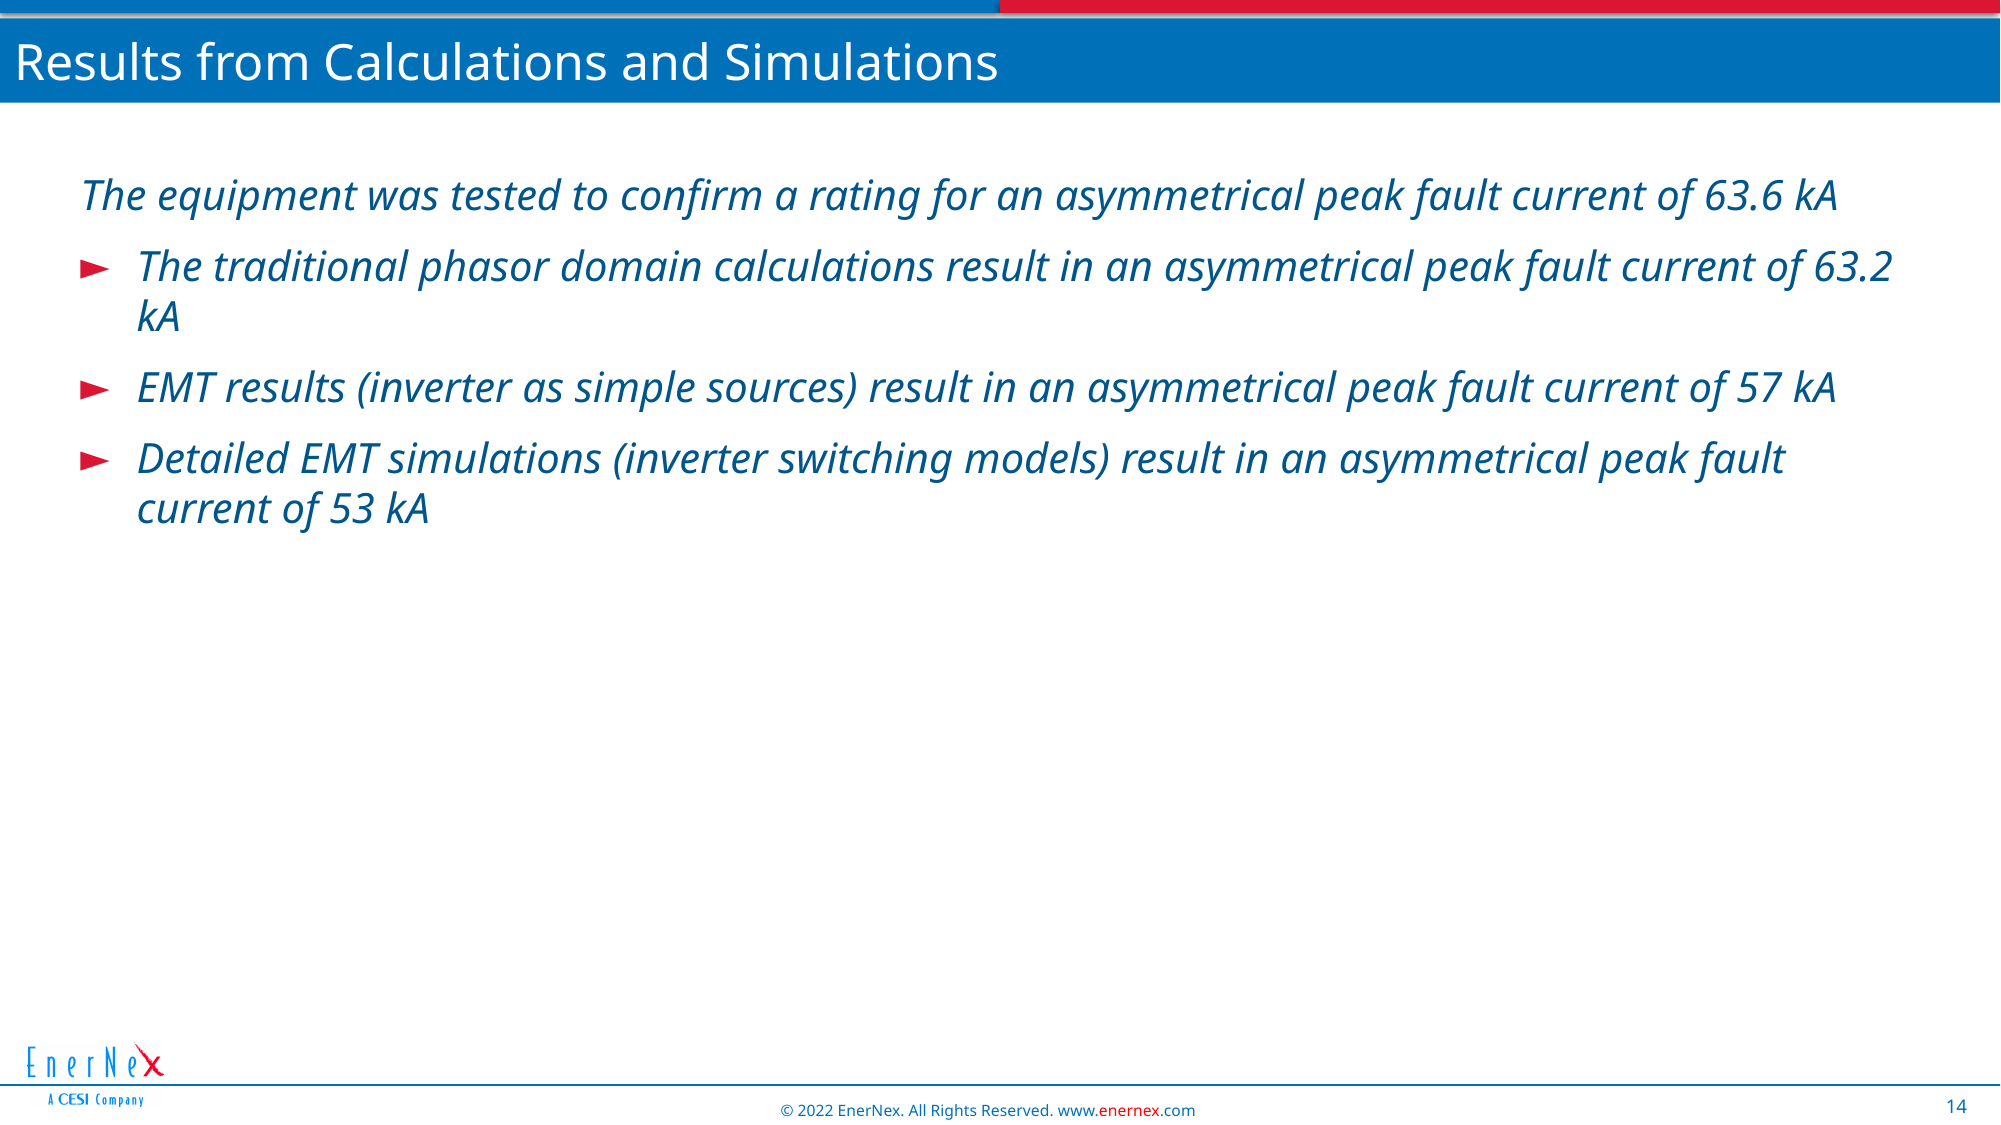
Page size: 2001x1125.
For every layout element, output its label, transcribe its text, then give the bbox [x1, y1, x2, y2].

list The equipment was tested to confirm a rating for an asymmetrical peak fault current of 63.6 kA The traditional phasor domain calculations result in an asymmetrical peak fault current of 63.2 kA EMT results (inverter as simple sources) result in an asymmetrical peak fault current of 57 kA Detailed EMT simulations (inverter switching models) result in an asymmetrical peak fault current of 53 kA [65, 161, 1933, 1012]
slide_number 14 [1809, 1091, 1983, 1124]
picture [27, 1086, 164, 1107]
picture [27, 1042, 164, 1084]
title Results from Calculations and Simulations [0, 18, 2000, 103]
